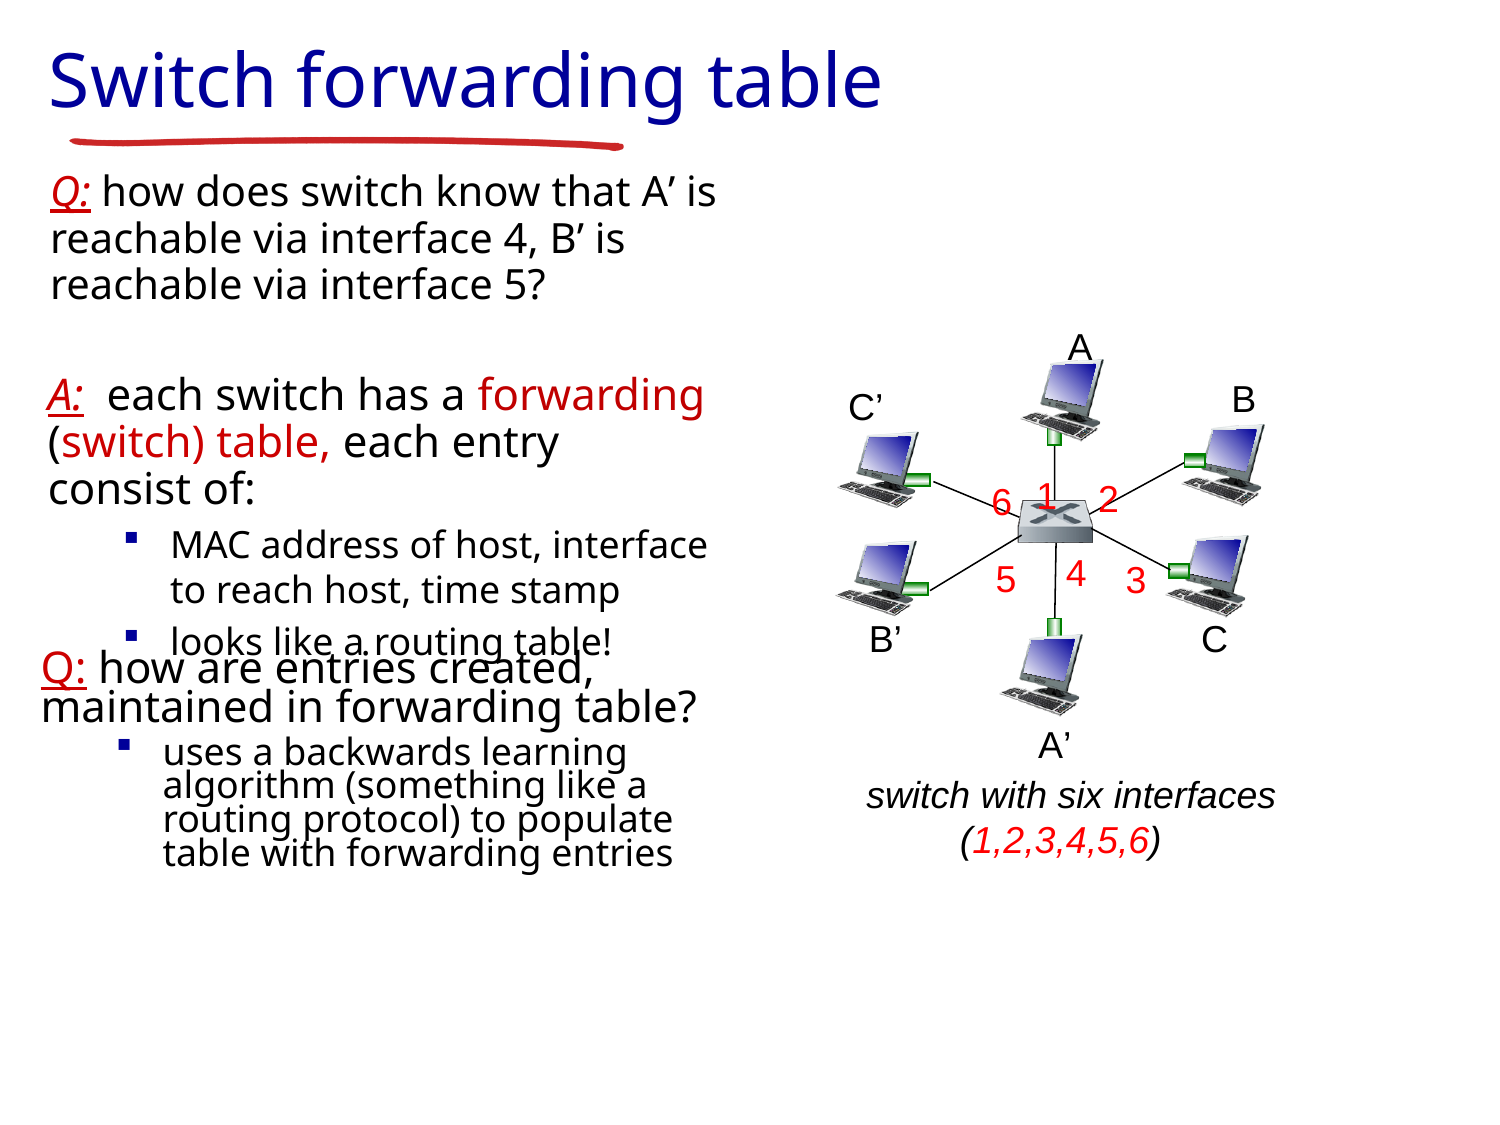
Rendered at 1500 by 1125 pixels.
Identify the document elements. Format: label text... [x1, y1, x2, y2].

text_box Q: how are entries created, maintained in forwarding table? uses a backwards learning algorithm (something like a routing protocol) to populate table with forwarding entries [25, 644, 742, 977]
title Switch forwarding table [33, 30, 991, 126]
text_box A: each switch has a forwarding (switch) table, each entry consist of: MAC address of host, interface to reach host, time stamp looks like a routing table! [33, 365, 727, 641]
list Q: how does switch know that A’ is reachable via interface 4, B’ is reachable via interface 5? [34, 160, 735, 312]
picture [66, 133, 630, 155]
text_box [815, 315, 1294, 870]
